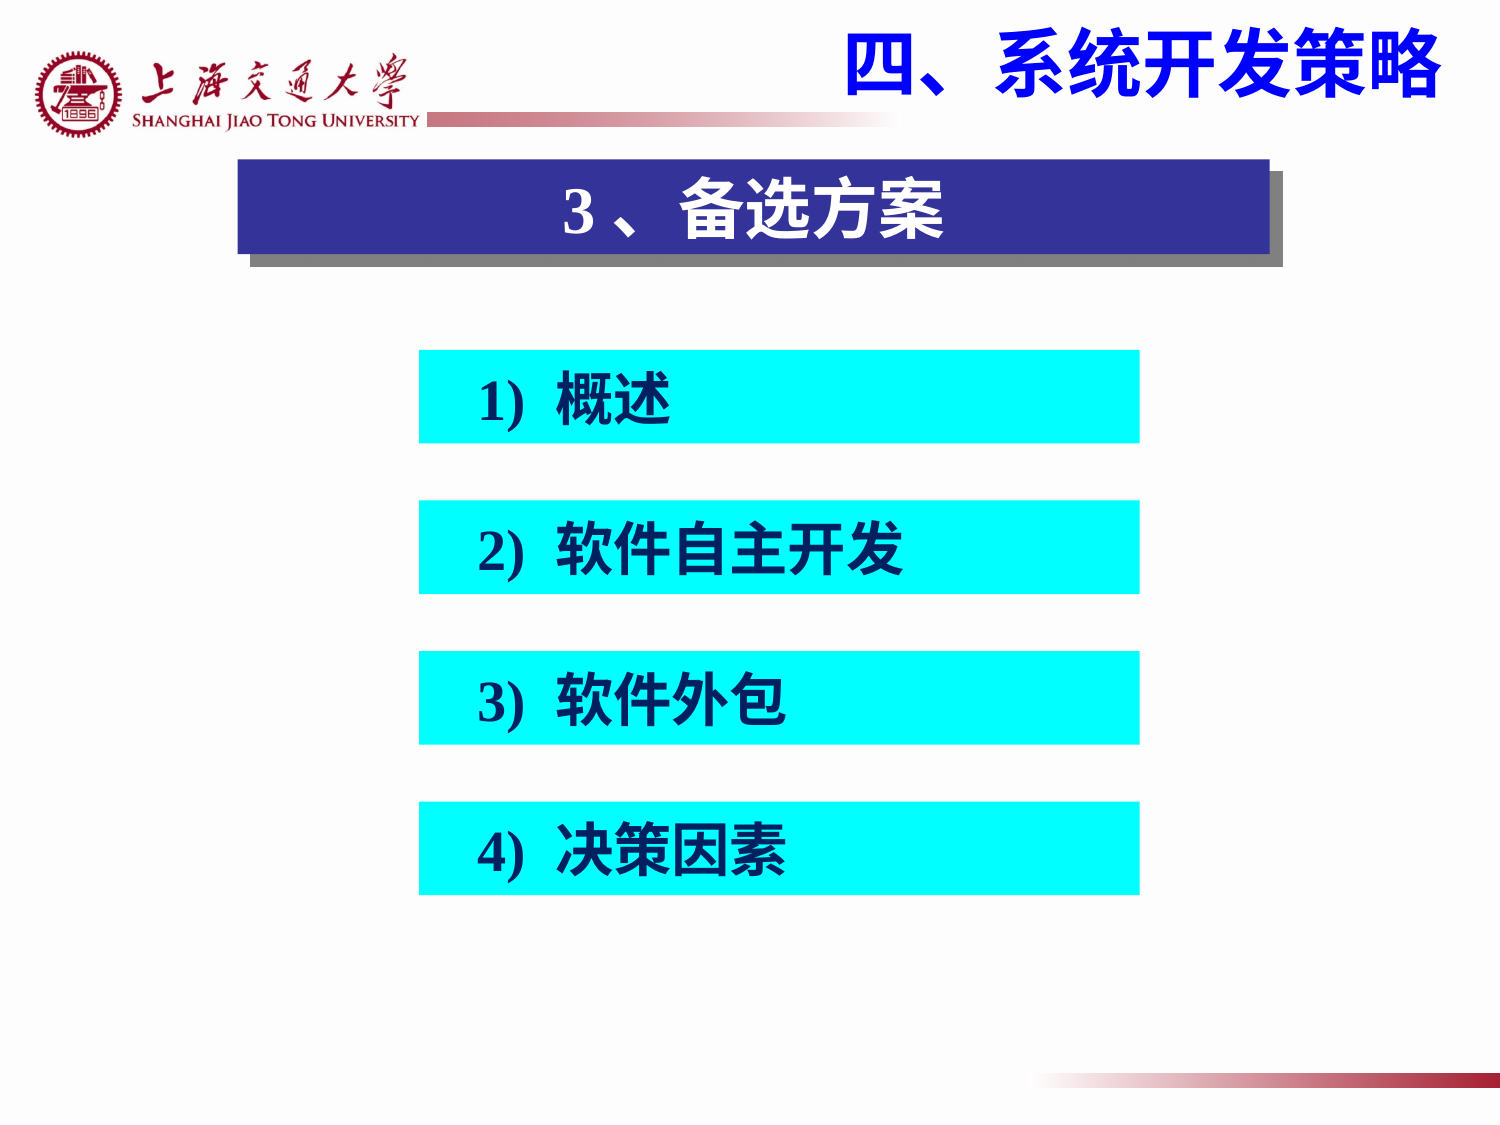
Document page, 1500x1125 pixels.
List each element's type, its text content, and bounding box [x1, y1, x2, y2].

text_box 3、备选方案 [237, 159, 1270, 255]
text_box 3) 软件外包 [419, 651, 1140, 745]
picture [0, 0, 1500, 1125]
text_box 四、系统开发策略 [182, 7, 1458, 116]
text_box 1) 概述 [419, 349, 1140, 444]
text_box 4) 决策因素 [419, 801, 1140, 896]
text_box 2) 软件自主开发 [419, 500, 1140, 595]
